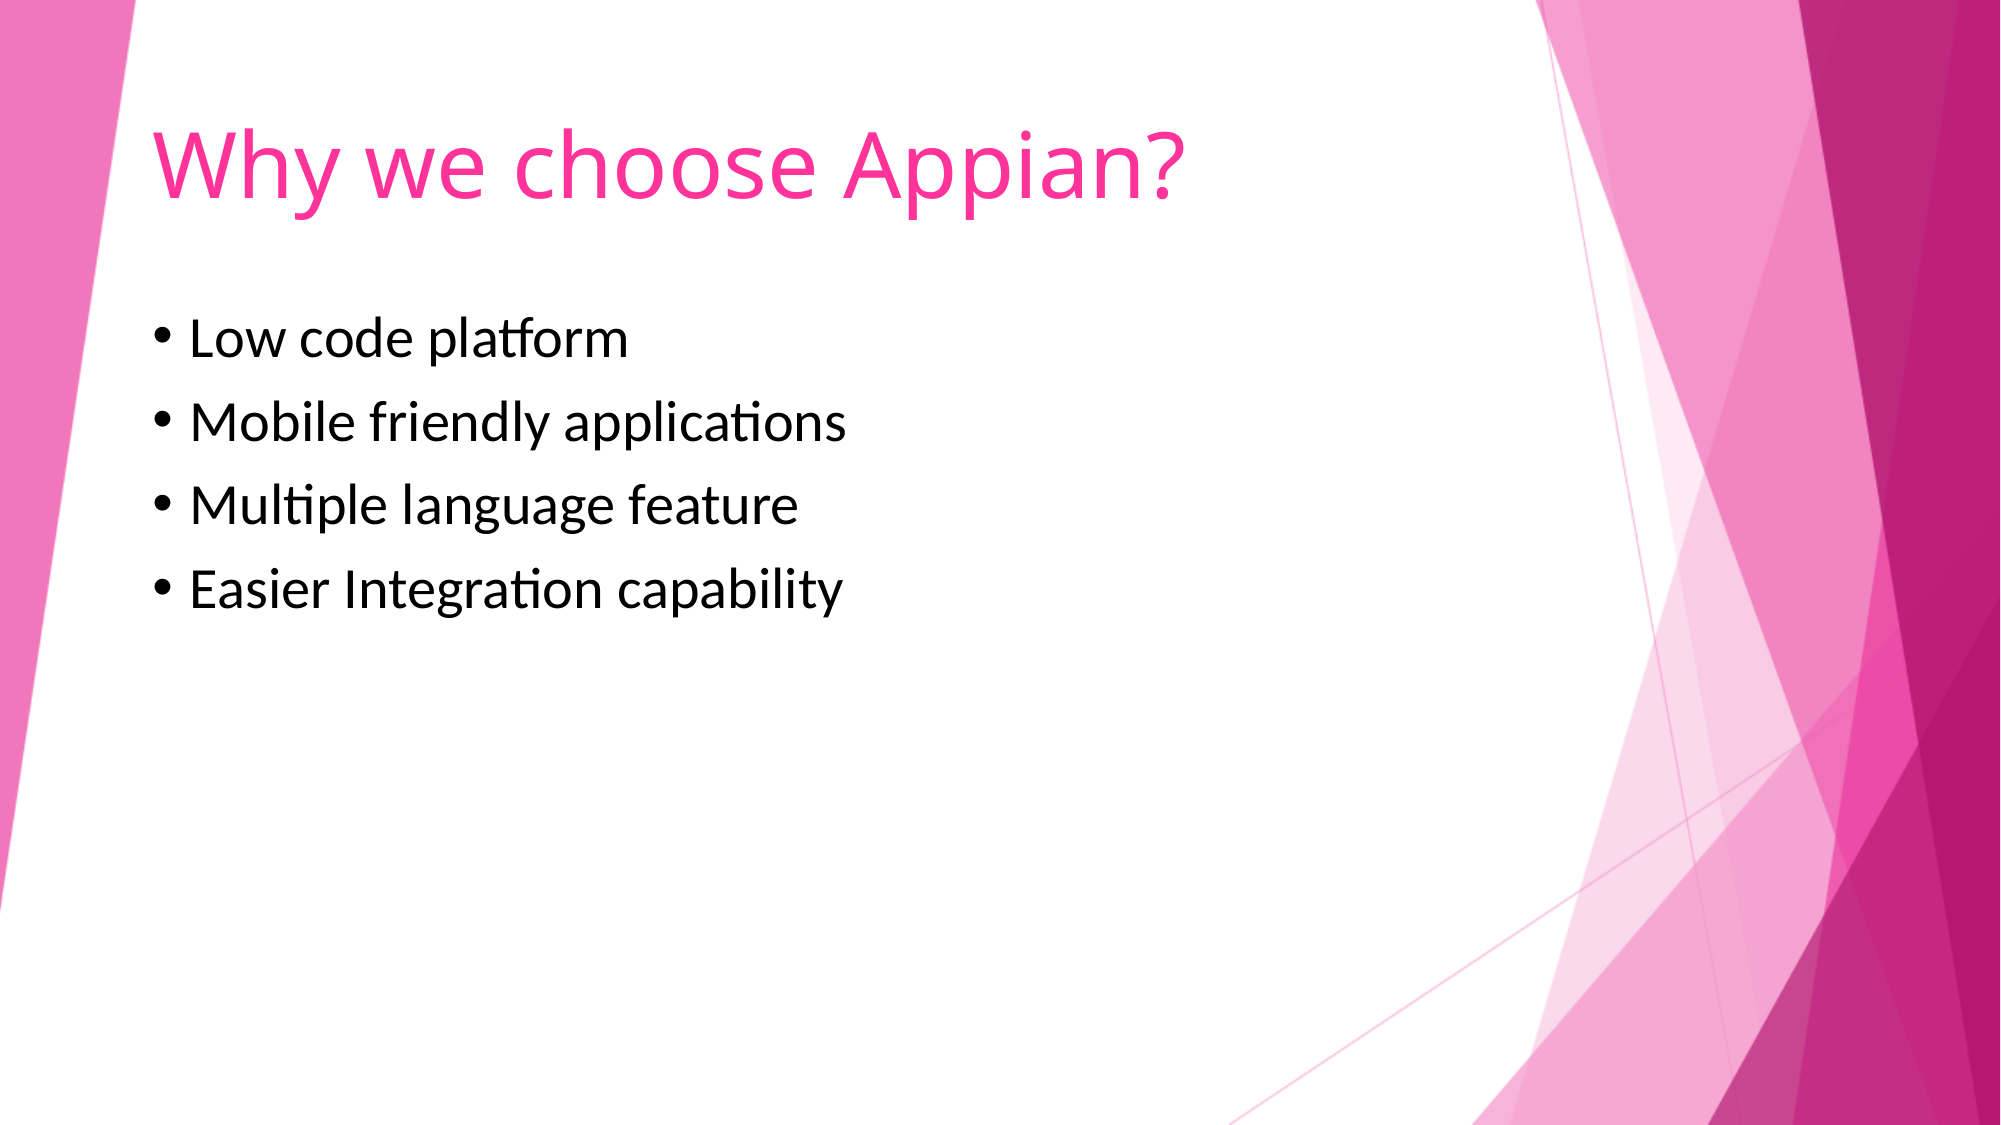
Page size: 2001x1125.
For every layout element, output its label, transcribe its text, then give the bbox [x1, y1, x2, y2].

title Why we choose Appian? [137, 59, 1863, 278]
list Low code platform Mobile friendly applications Multiple language feature Easier Integration capability [137, 299, 1863, 1014]
picture [0, 0, 2001, 1125]
